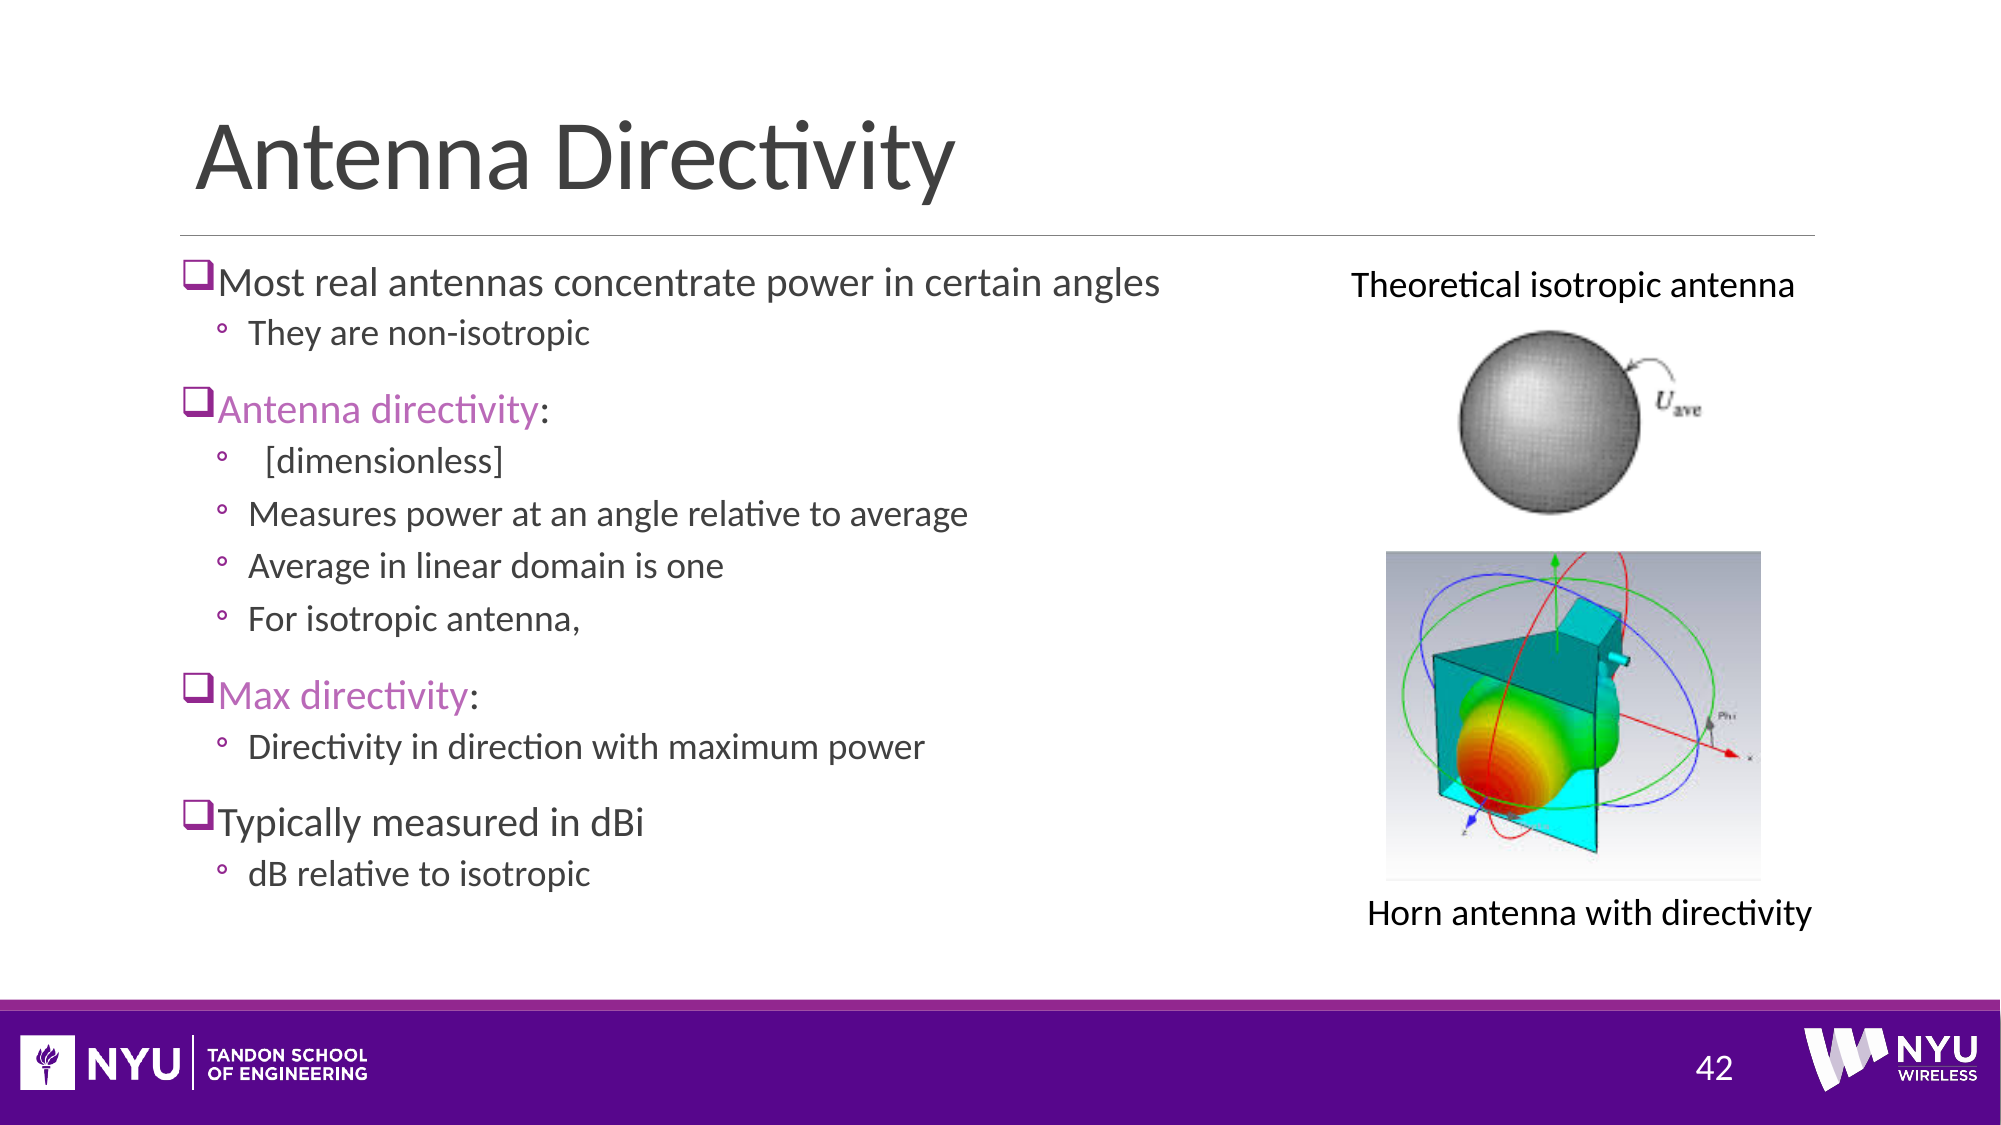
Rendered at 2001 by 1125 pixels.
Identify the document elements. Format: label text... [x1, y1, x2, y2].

text_box Theoretical isotropic antenna [1336, 252, 1811, 313]
text_box Horn antenna with directivity [1352, 880, 1828, 940]
title Antenna Directivity [180, 47, 1830, 218]
picture [1386, 550, 1761, 882]
slide_number 42 [1533, 1035, 1749, 1096]
picture [1379, 257, 1727, 527]
